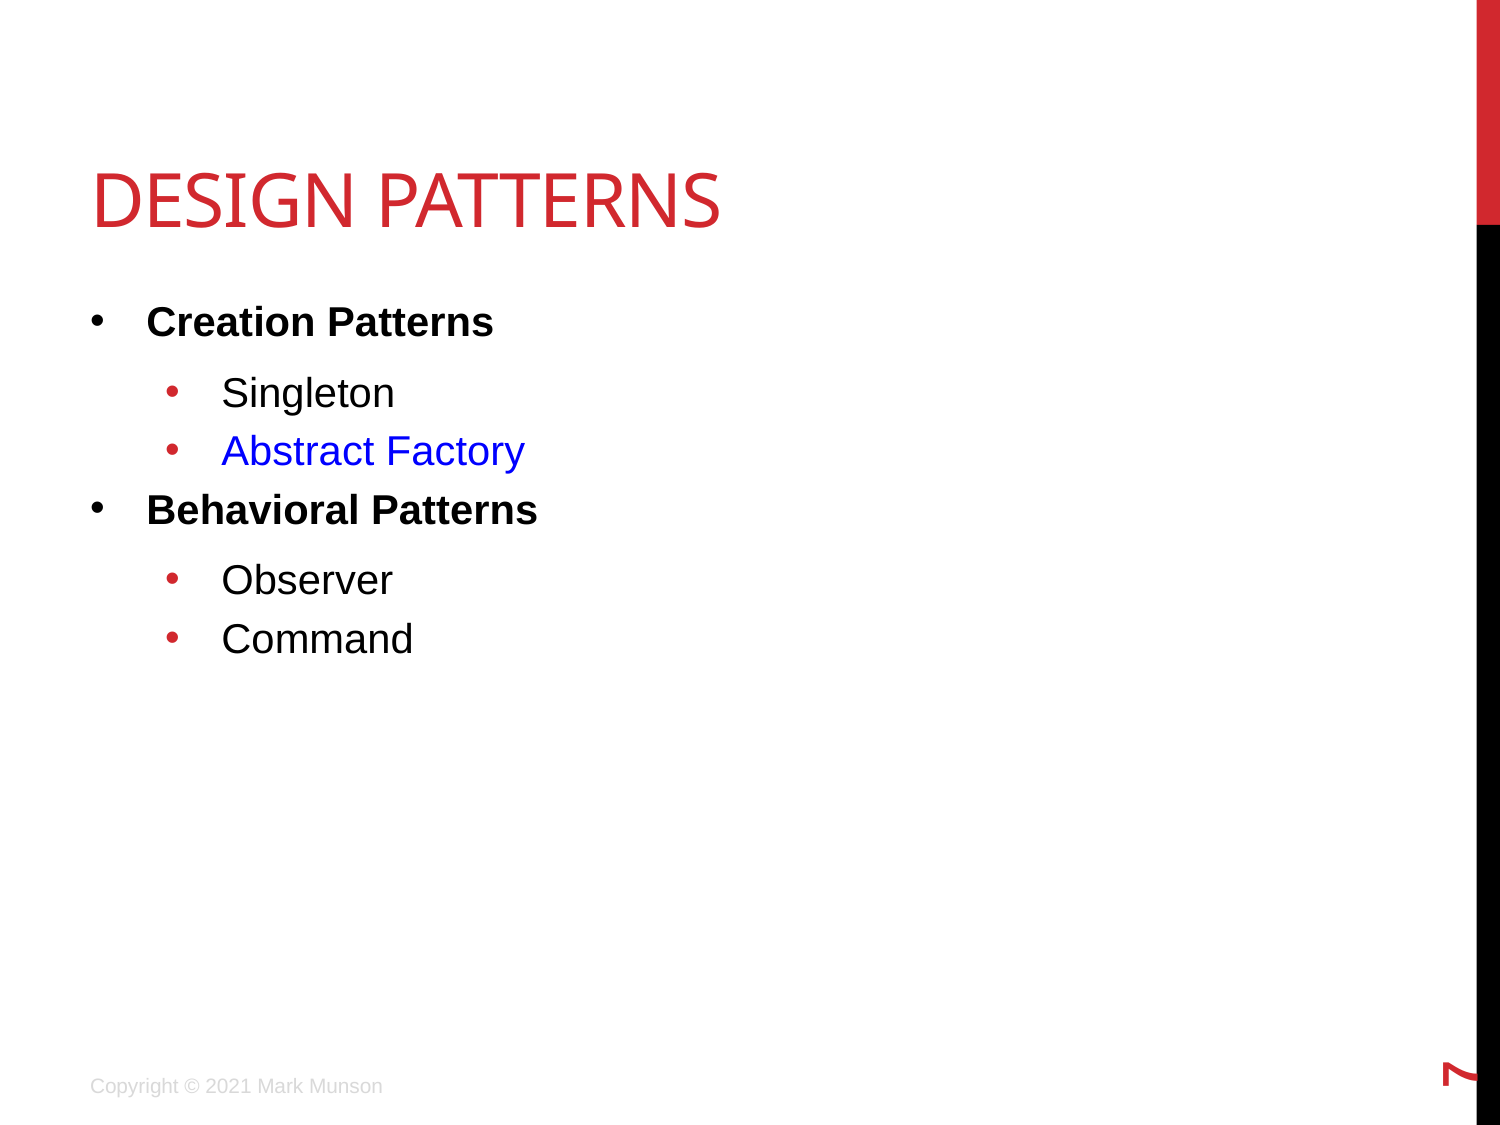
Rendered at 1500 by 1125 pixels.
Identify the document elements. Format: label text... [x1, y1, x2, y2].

title Design Patterns [75, 25, 1025, 250]
list Creation Patterns Singleton Abstract Factory Behavioral Patterns Observer Command [75, 287, 1325, 1005]
slide_number 7 [1427, 887, 1488, 1104]
footer Copyright © 2021 Mark Munson [75, 1065, 638, 1112]
